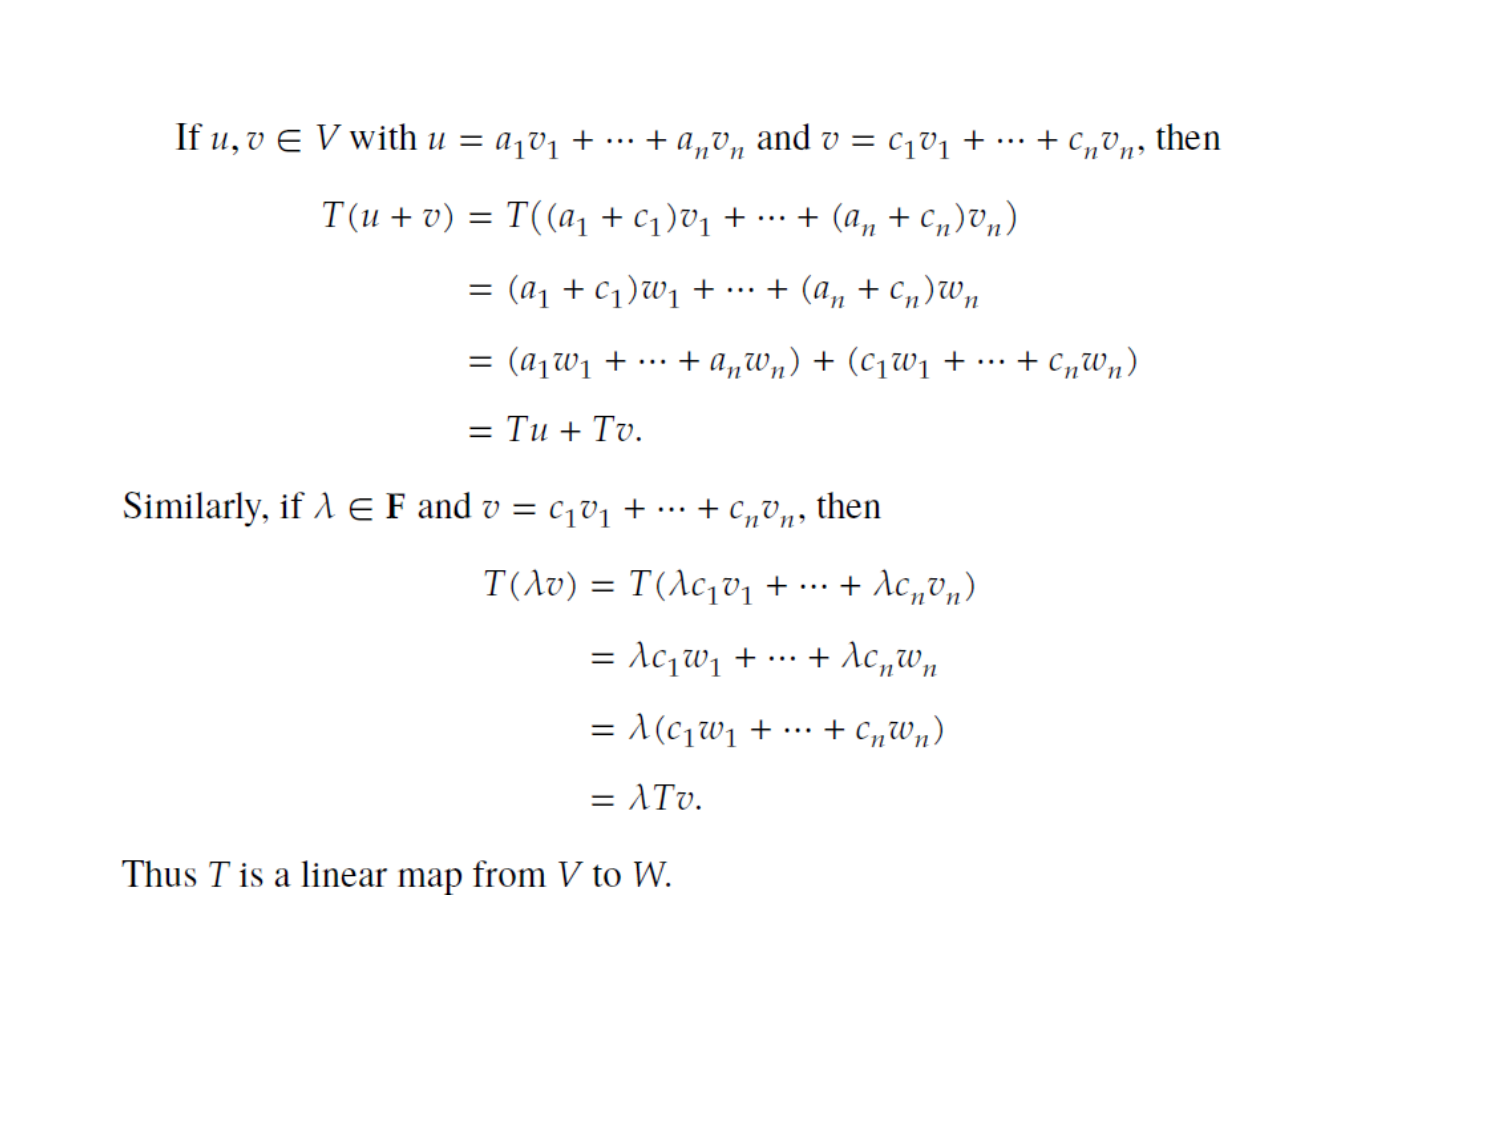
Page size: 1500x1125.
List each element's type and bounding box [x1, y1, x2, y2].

picture [75, 114, 1381, 895]
